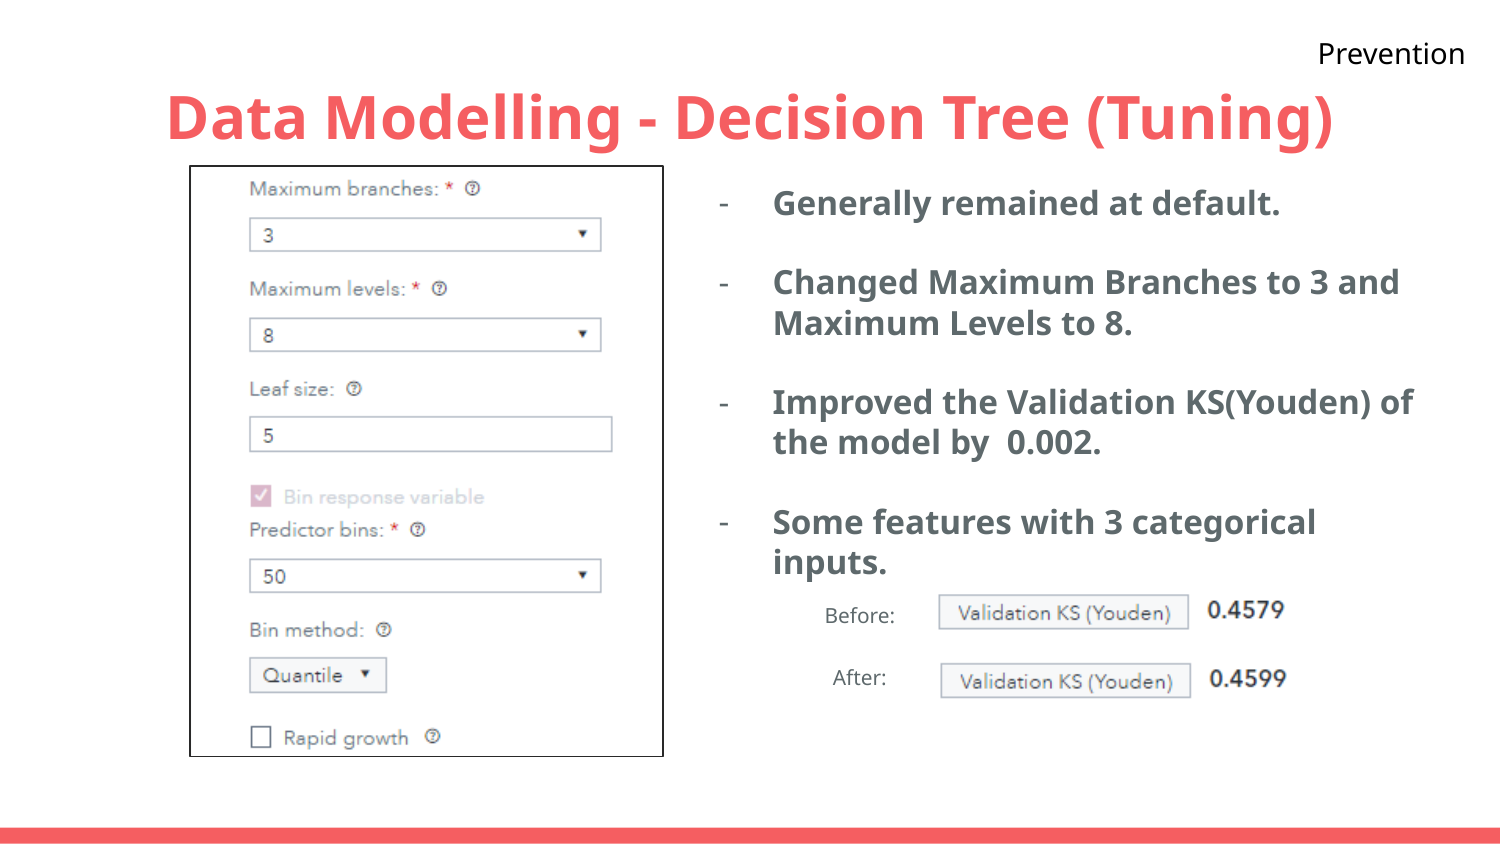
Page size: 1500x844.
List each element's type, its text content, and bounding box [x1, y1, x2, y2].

text_box Prevention [1302, 19, 1490, 85]
text_box Before: [779, 589, 930, 640]
picture [931, 585, 1292, 633]
picture [190, 166, 663, 757]
picture [932, 657, 1290, 701]
text_box Generally remained at default. Changed Maximum Branches to 3 and Maximum Levels to 8. Improved the Validation KS(Youden) of the model by 0.002. Some features with 3 categorical inputs. [682, 166, 1449, 596]
text_box After: [779, 652, 946, 703]
title Data Modelling - Decision Tree (Tuning) [51, 64, 1449, 167]
